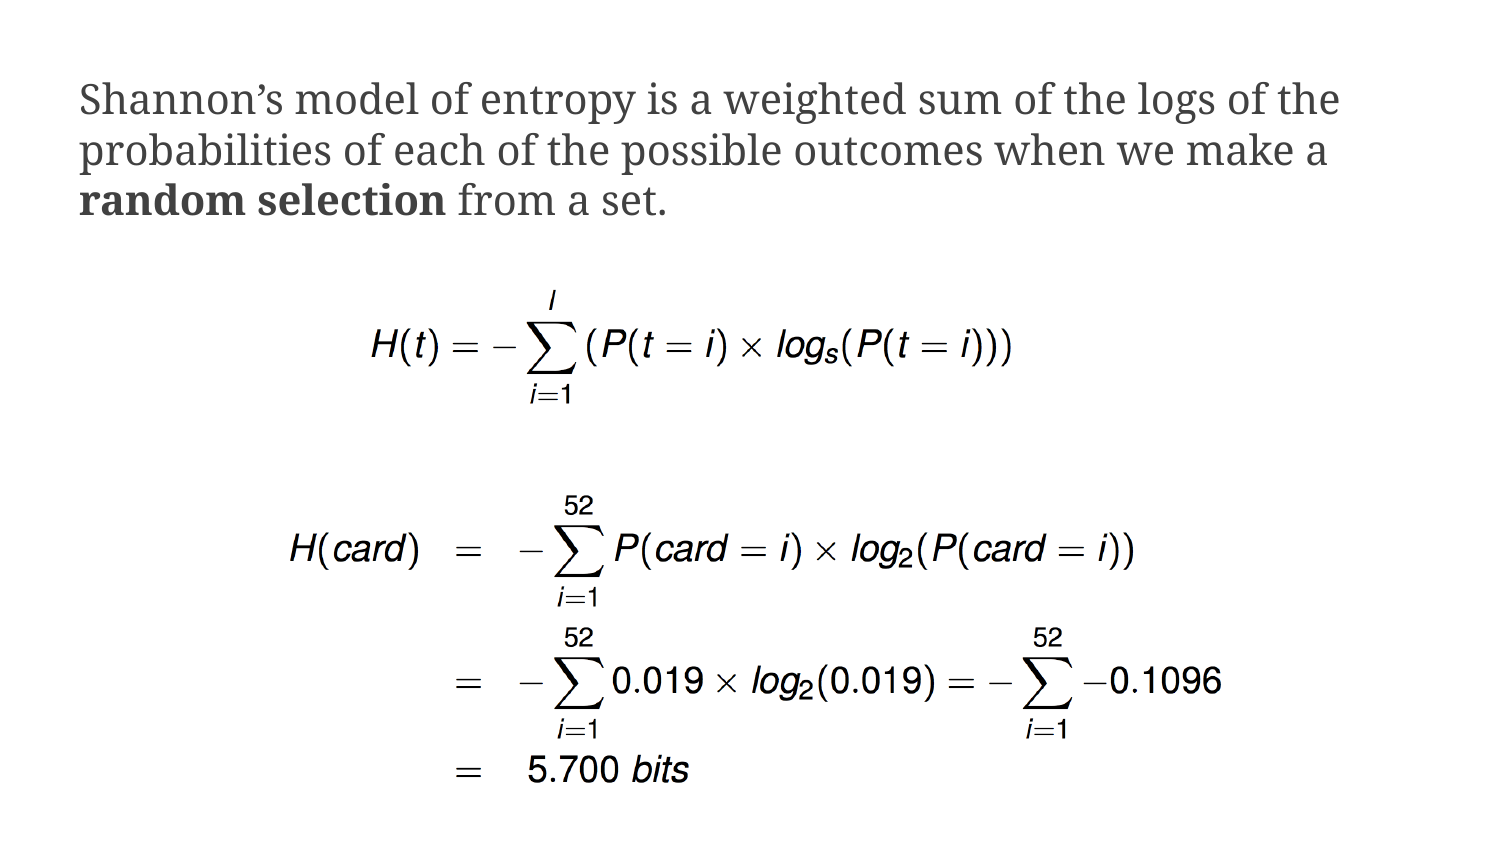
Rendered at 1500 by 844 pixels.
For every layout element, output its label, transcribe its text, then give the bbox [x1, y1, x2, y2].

text_box Shannon’s model of entropy is a weighted sum of the logs of the probabilities of each of the possible outcomes when we make a random selection from a set. [74, 68, 1416, 228]
picture [278, 478, 1257, 809]
picture [366, 275, 1022, 416]
